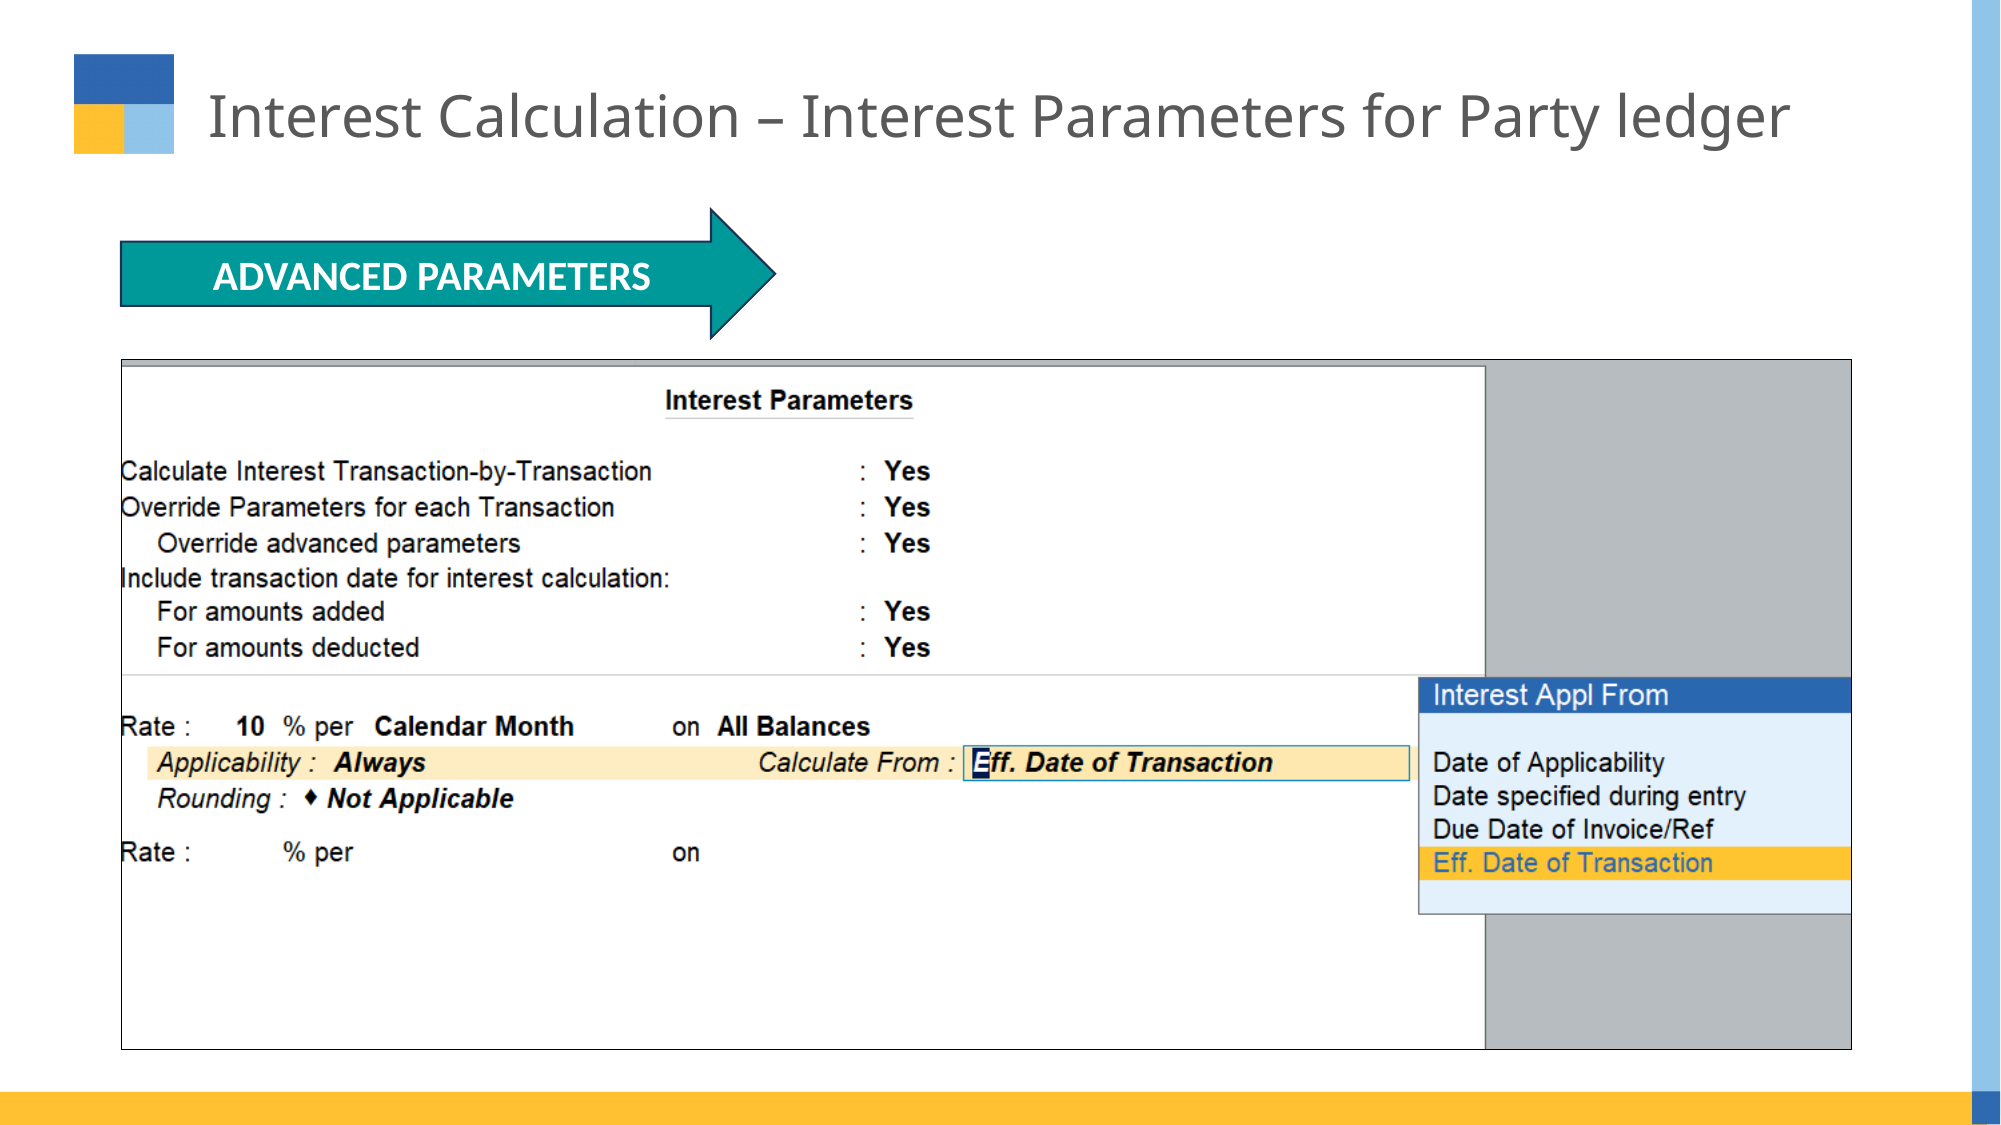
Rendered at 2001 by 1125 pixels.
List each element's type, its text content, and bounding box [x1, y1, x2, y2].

picture [74, 54, 174, 154]
text_box ADVANCED PARAMETERS [119, 207, 777, 341]
title Interest Calculation – Interest Parameters for Party ledger [191, 53, 1809, 158]
picture [121, 359, 1852, 1050]
